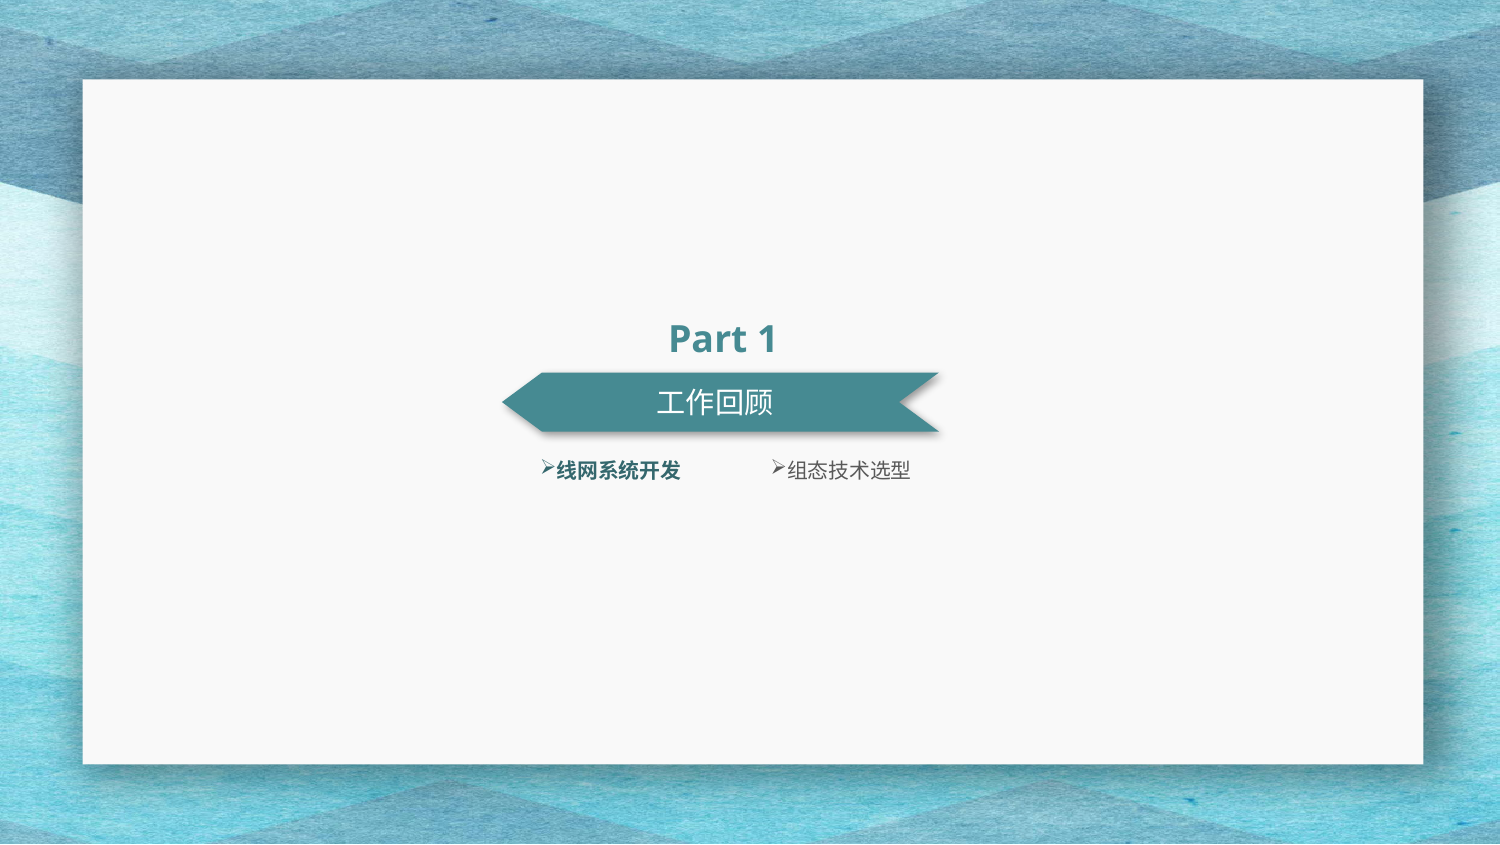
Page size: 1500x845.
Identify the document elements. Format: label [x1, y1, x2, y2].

text_box [501, 372, 940, 432]
picture [0, 0, 1500, 844]
